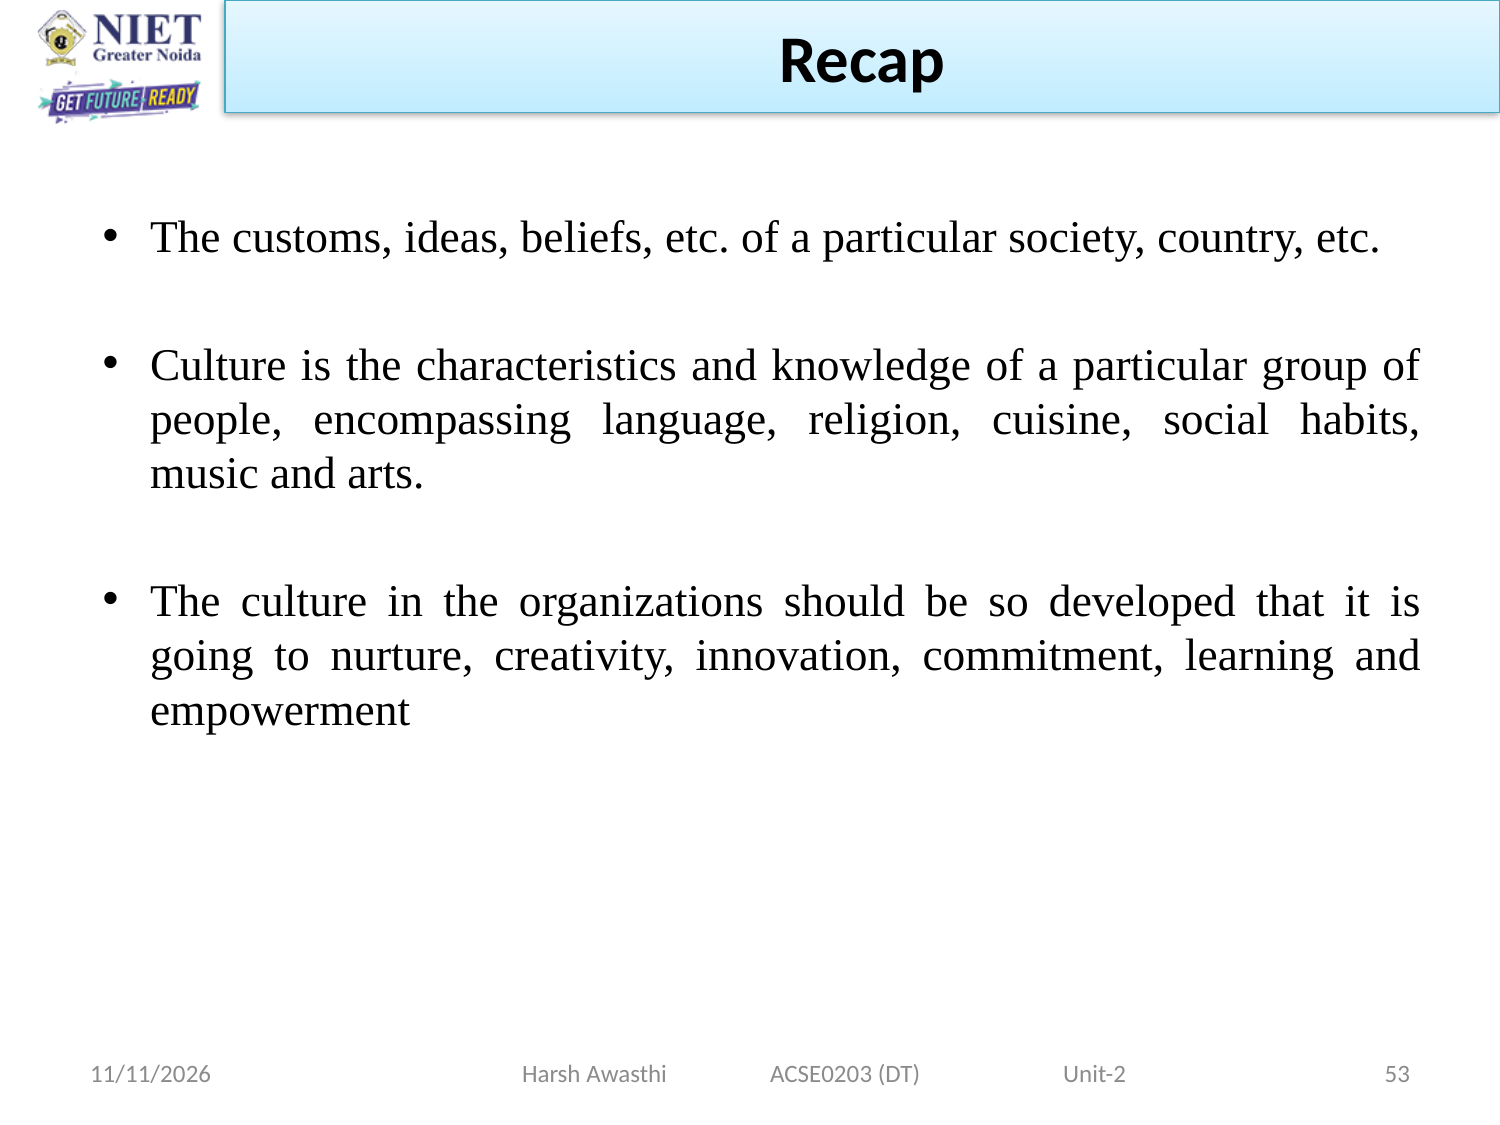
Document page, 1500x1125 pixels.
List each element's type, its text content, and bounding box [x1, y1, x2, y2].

list The customs, ideas, beliefs, etc. of a particular society, country, etc. Culture is the characteristics and knowledge of a particular group of people, encompassing language, religion, cuisine, social habits, music and arts. The culture in the organizations should be so developed that it is going to nurture, creativity, innovation, commitment, learning and empowerment [87, 200, 1438, 788]
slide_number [75, 1042, 412, 1103]
picture [0, 0, 238, 135]
footer Harsh Awasthi ACSE0203 (DT) Unit-2 [412, 1042, 1074, 1103]
slide_number 53 [1074, 1042, 1425, 1103]
text_box Recap [238, 0, 1500, 113]
